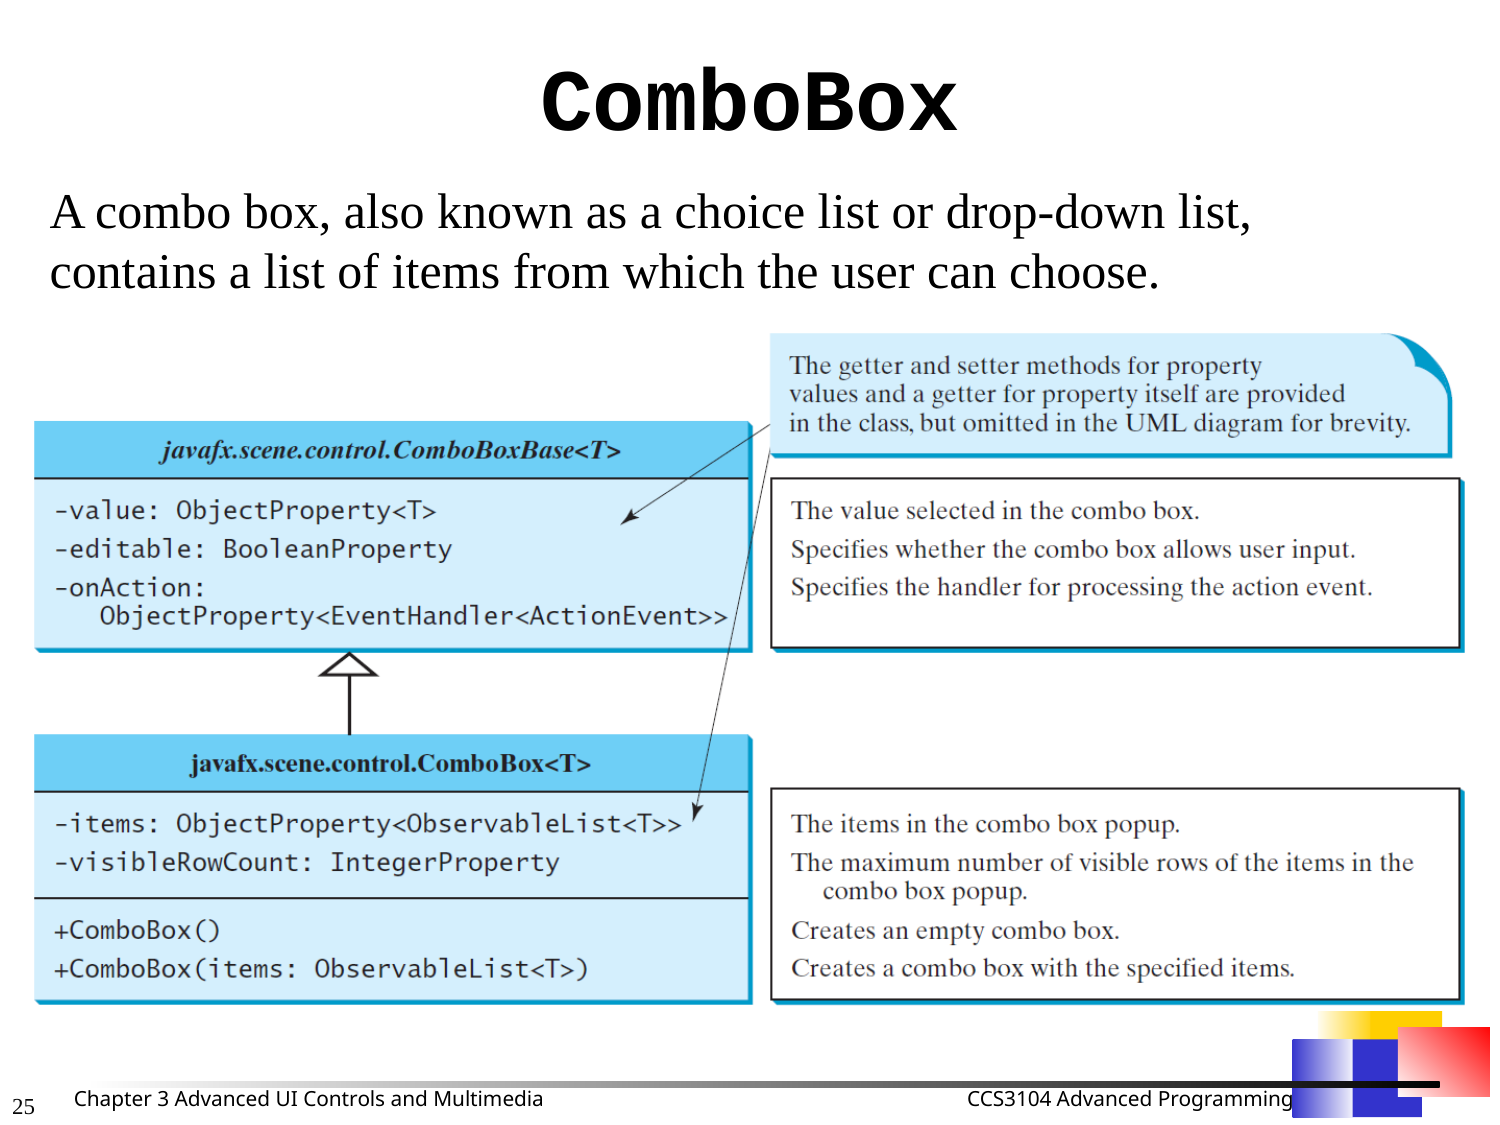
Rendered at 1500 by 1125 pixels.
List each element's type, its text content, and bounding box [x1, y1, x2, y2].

list A combo box, also known as a choice list or drop-down list, contains a list of items from which the user can choose. [37, 172, 1426, 273]
title ComboBox [112, 37, 1388, 113]
picture [28, 327, 1472, 1011]
